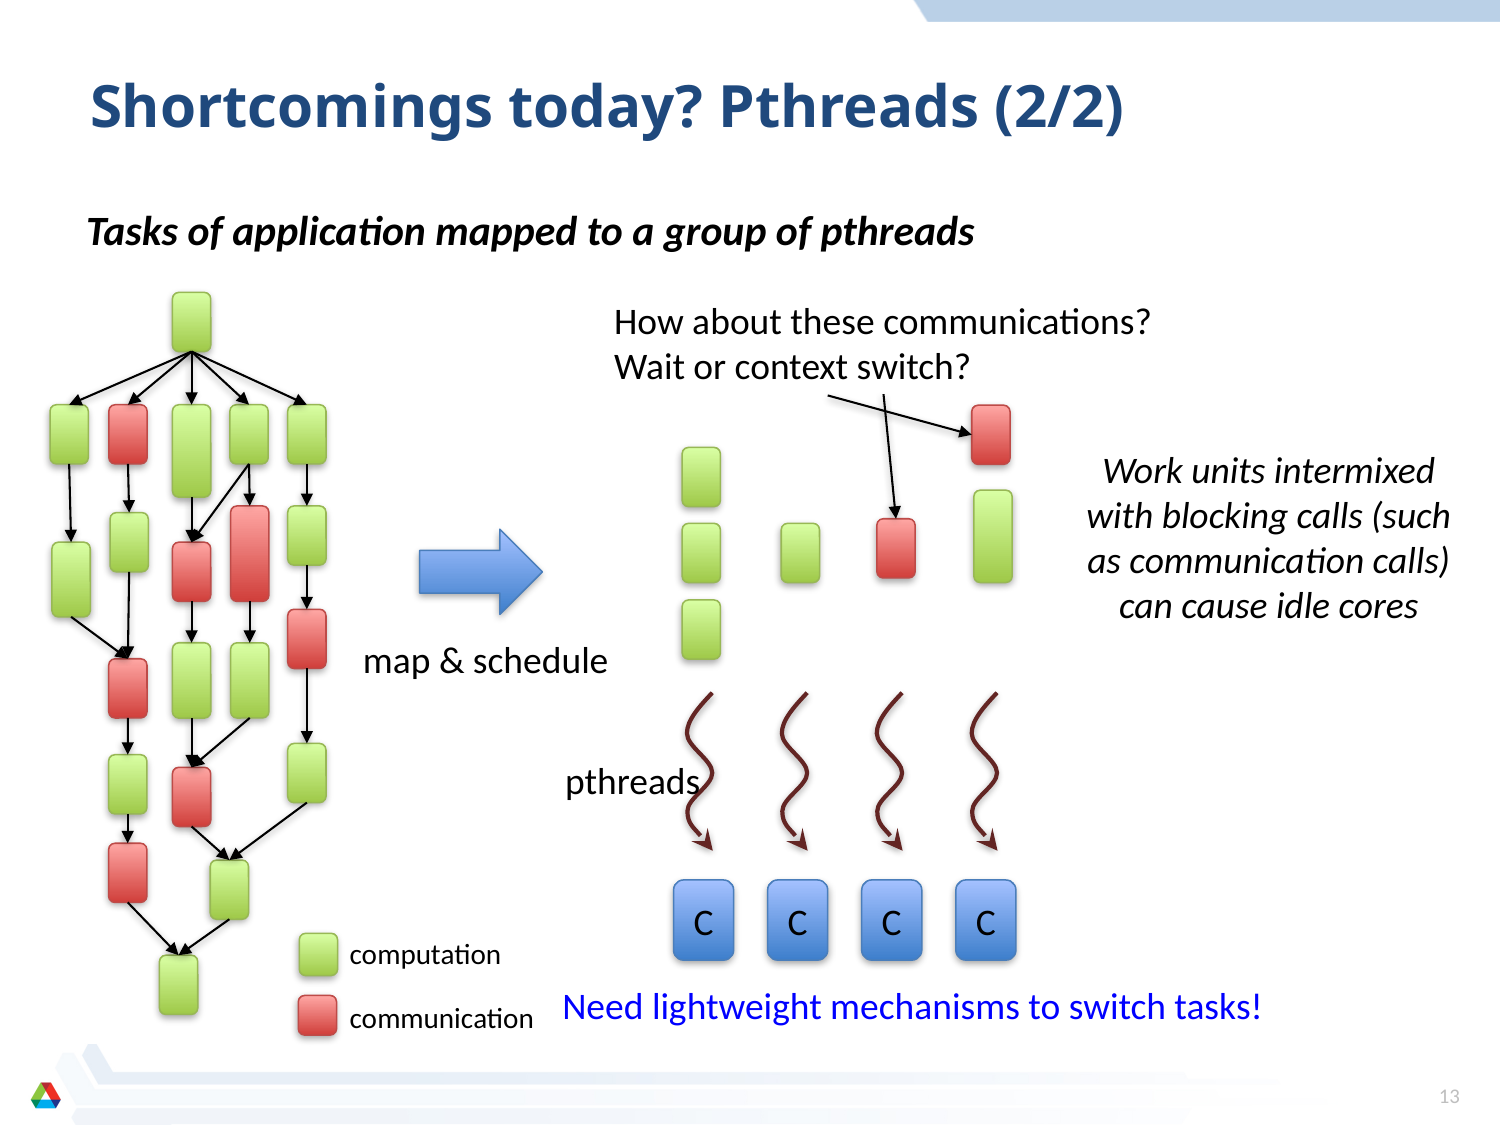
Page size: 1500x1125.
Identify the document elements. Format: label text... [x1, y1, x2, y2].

text_box [287, 505, 327, 566]
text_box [899, 395, 972, 436]
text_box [70, 616, 129, 659]
text_box [51, 542, 91, 617]
text_box [781, 692, 808, 851]
text_box [781, 523, 820, 583]
text_box [230, 505, 269, 602]
picture [0, 1039, 1500, 1125]
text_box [68, 463, 72, 543]
text_box [971, 405, 1011, 465]
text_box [127, 902, 179, 956]
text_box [191, 717, 251, 768]
text_box [973, 490, 1013, 583]
text_box Work units intermixed with blocking calls (such as communication calls) can cause idle cores [1065, 438, 1473, 634]
text_box Need lightweight mechanisms to switch tasks! [547, 974, 1279, 1035]
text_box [191, 463, 250, 543]
text_box [229, 414, 269, 464]
slide_number 13 [1125, 1065, 1475, 1125]
text_box map & schedule [348, 628, 624, 689]
text_box C [861, 879, 922, 961]
text_box [159, 964, 198, 1015]
text_box [172, 642, 211, 719]
title Shortcomings today? Pthreads (2/2) [75, 45, 1425, 163]
text_box [50, 404, 89, 464]
text_box [971, 692, 998, 851]
text_box C [767, 879, 828, 961]
text_box communication [334, 992, 549, 1042]
text_box [230, 642, 269, 718]
text_box [287, 404, 327, 464]
text_box How about these communications? Wait or context switch? [599, 289, 1168, 395]
text_box [682, 599, 721, 660]
text_box pthreads [550, 749, 716, 810]
picture [0, 0, 1500, 22]
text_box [68, 351, 192, 405]
text_box [287, 743, 327, 803]
text_box [172, 414, 211, 498]
text_box [687, 810, 713, 851]
text_box [876, 692, 903, 851]
text_box [108, 658, 148, 718]
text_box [191, 826, 223, 861]
text_box [682, 523, 721, 583]
text_box [108, 414, 148, 464]
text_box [193, 351, 308, 405]
text_box [298, 995, 334, 1036]
text_box [876, 518, 916, 578]
text_box [110, 512, 149, 572]
text_box [419, 529, 543, 615]
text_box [178, 918, 230, 956]
text_box [299, 933, 334, 976]
text_box C [955, 879, 1016, 961]
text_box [827, 395, 881, 436]
text_box [108, 754, 147, 814]
text_box [108, 843, 147, 903]
text_box [686, 692, 713, 749]
text_box [172, 767, 211, 827]
text_box [172, 292, 211, 349]
text_box [210, 869, 249, 920]
text_box computation [334, 928, 517, 978]
text_box [682, 447, 721, 507]
text_box C [673, 879, 734, 961]
text_box [287, 609, 327, 669]
text_box [172, 542, 211, 602]
list Tasks of application mapped to a group of pthreads [71, 196, 998, 261]
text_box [229, 802, 307, 861]
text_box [883, 395, 897, 519]
